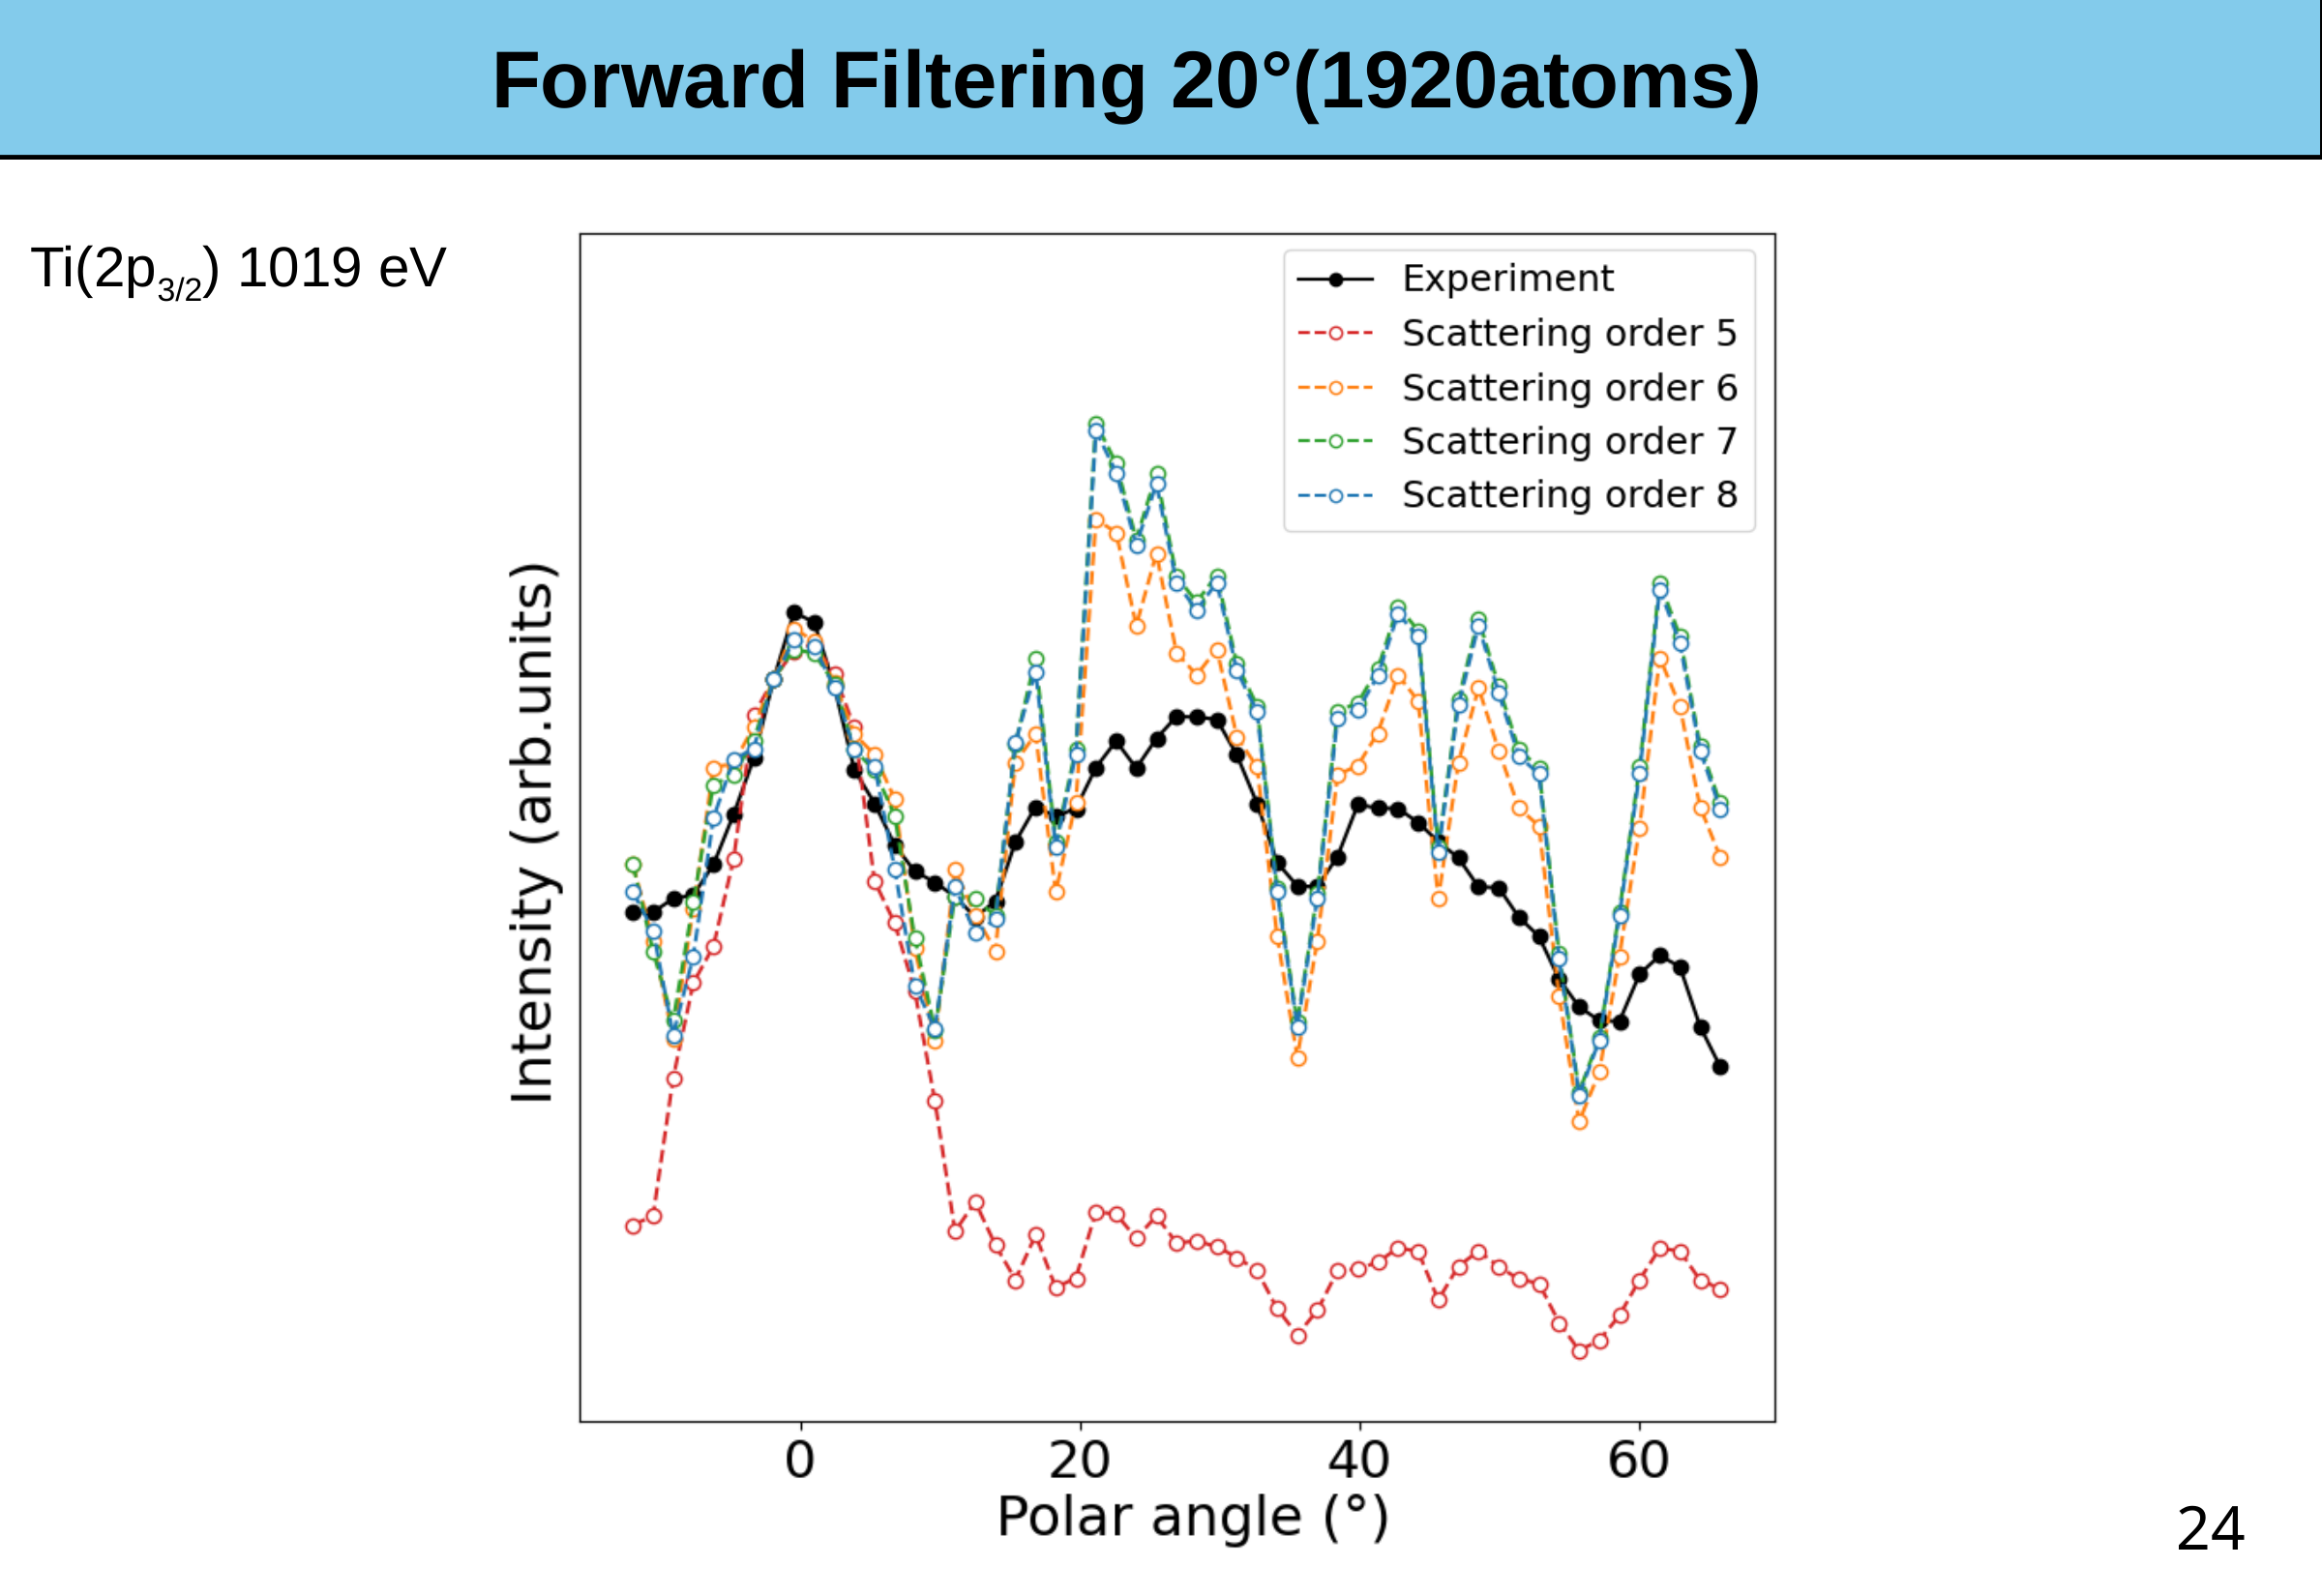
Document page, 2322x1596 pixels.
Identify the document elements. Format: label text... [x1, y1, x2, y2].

text_box Ti(2p3/2) 1019 eV [15, 223, 505, 315]
picture [501, 222, 1786, 1550]
text_box Forward Filtering 20°(1920atoms) [471, 20, 1886, 132]
